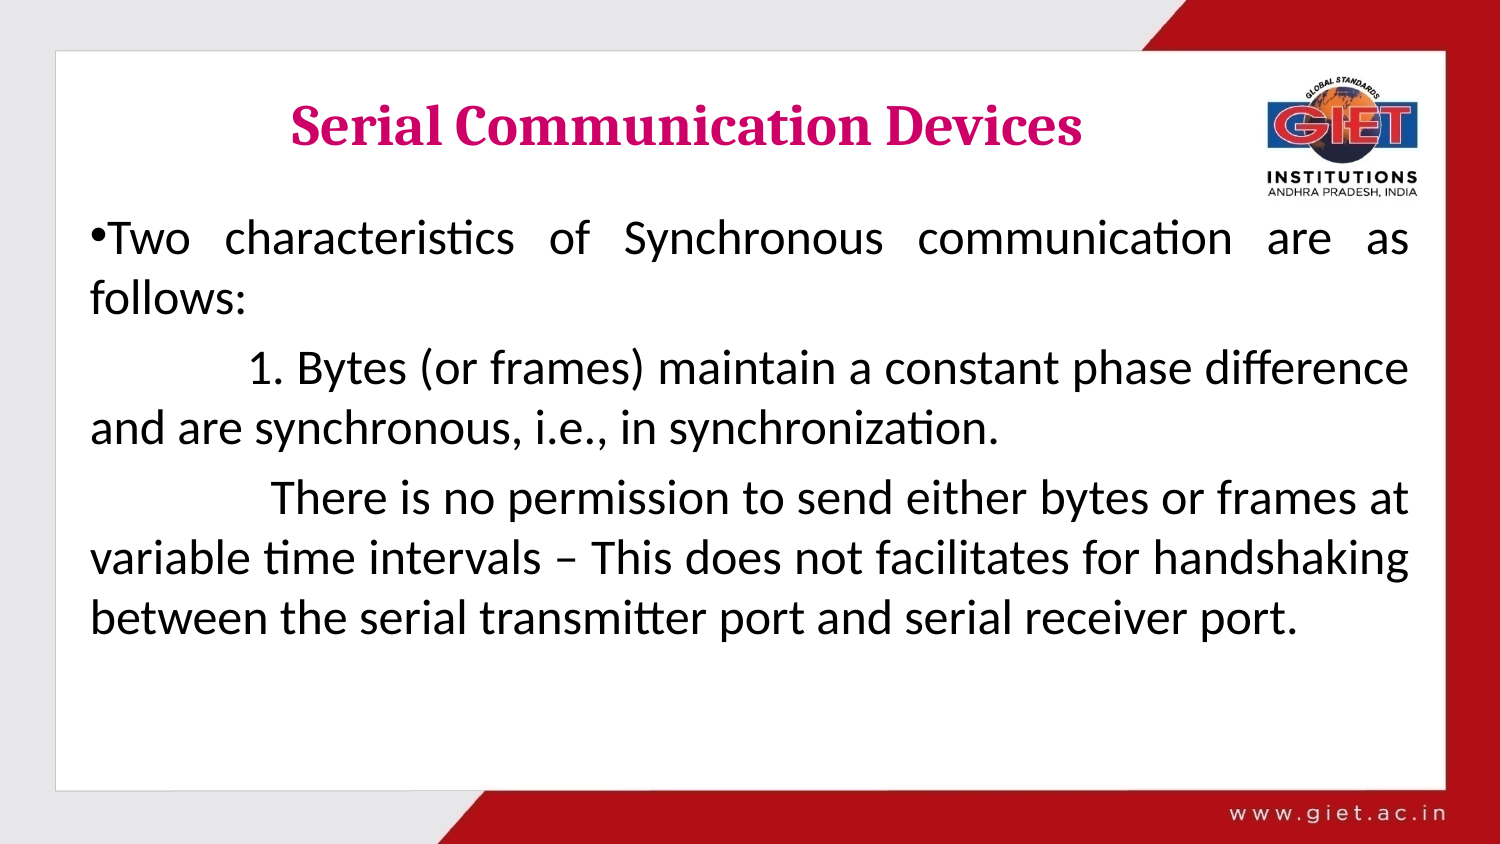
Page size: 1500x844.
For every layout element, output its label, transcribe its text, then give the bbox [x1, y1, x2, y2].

picture [0, 0, 1500, 844]
title Serial Communication Devices [74, 70, 1302, 175]
list Two characteristics of Synchronous communication are as follows: 1. Bytes (or frames) maintain a constant phase difference and are synchronous, i.e., in synchronization. There is no permission to send either bytes or frames at variable time intervals – This does not facilitates for handshaking between the serial transmitter port and serial receiver port. [74, 196, 1426, 754]
